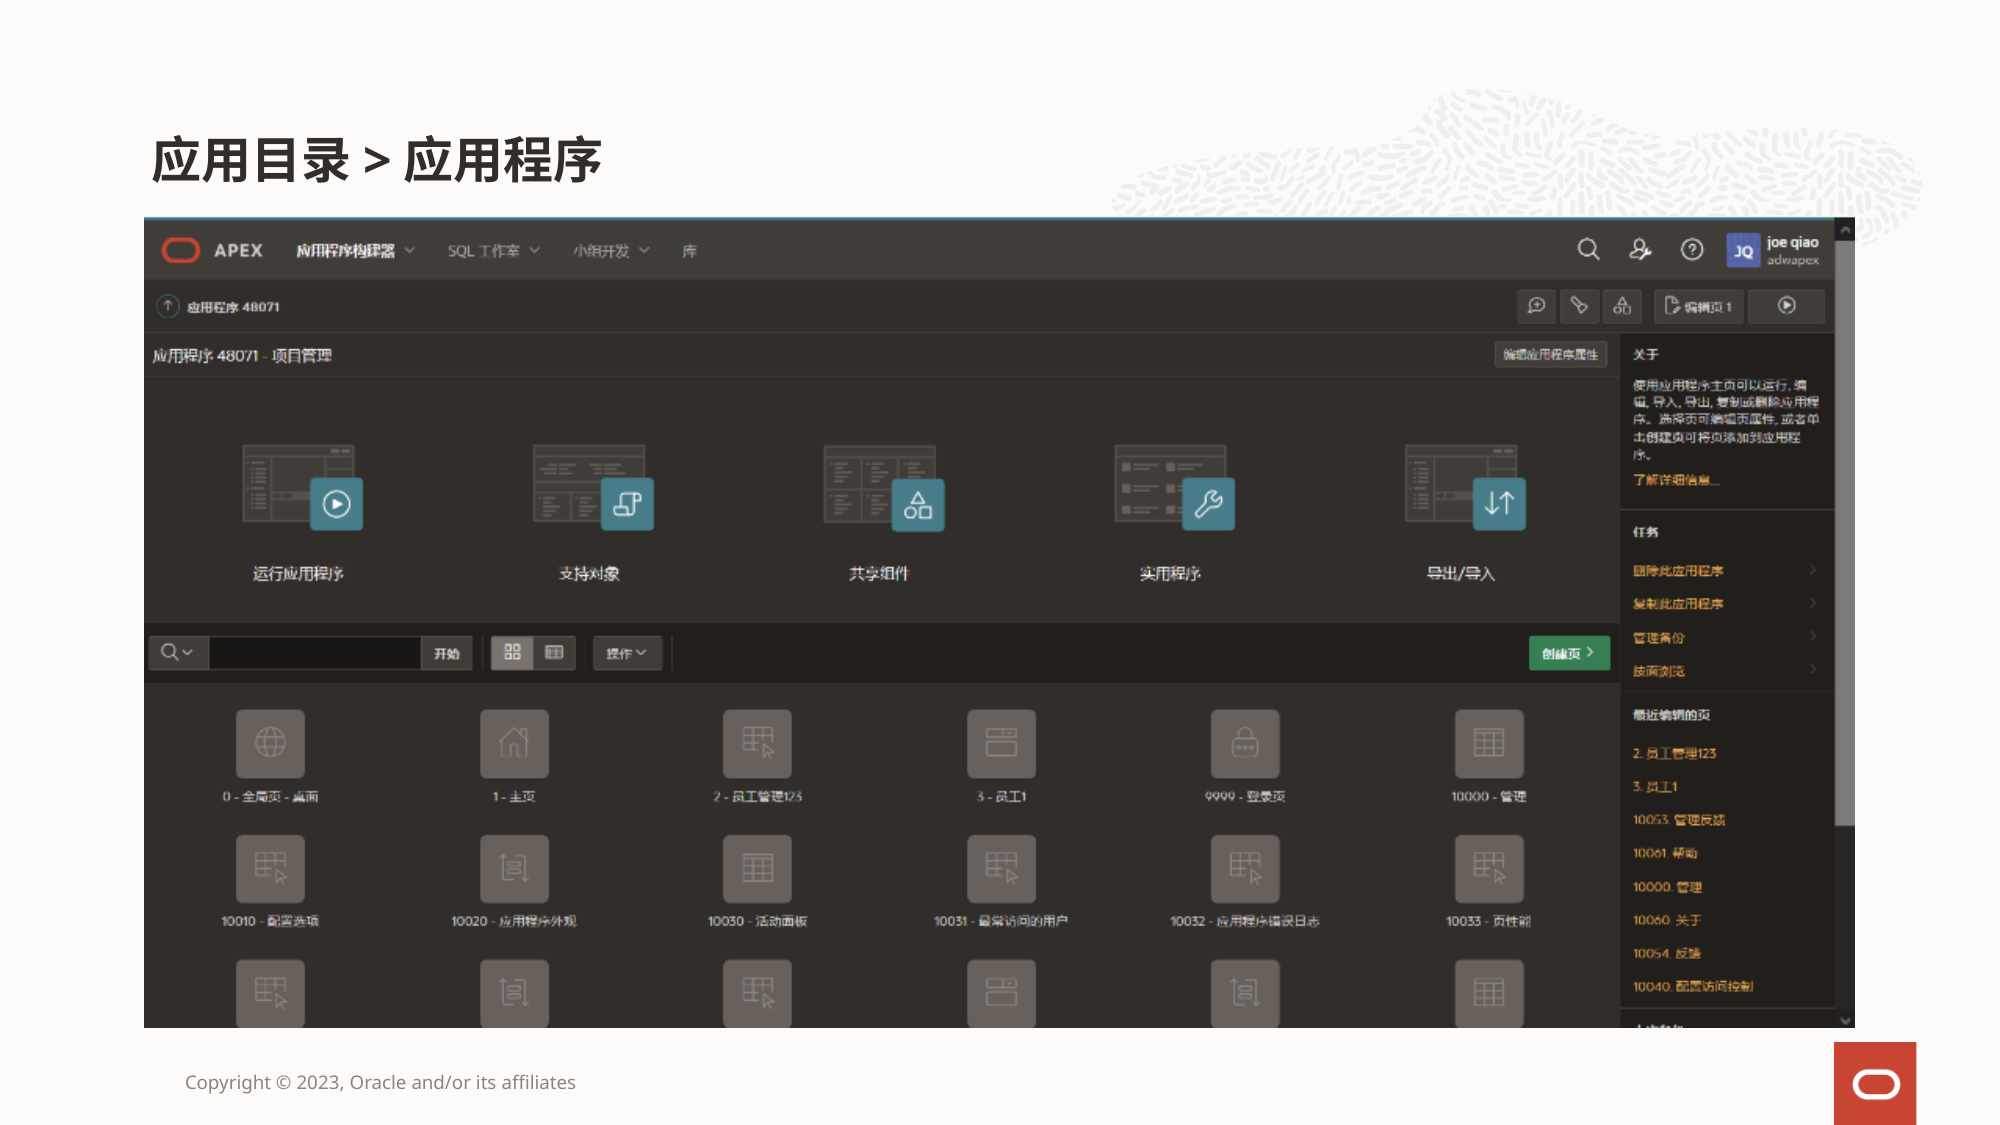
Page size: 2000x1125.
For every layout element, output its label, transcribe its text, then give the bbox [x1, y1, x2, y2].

footer Copyright © 2023, Oracle and/or its affiliates [184, 1053, 1128, 1114]
picture [144, 44, 1933, 1028]
text_box 应用目录>应用程序 [151, 54, 1902, 190]
